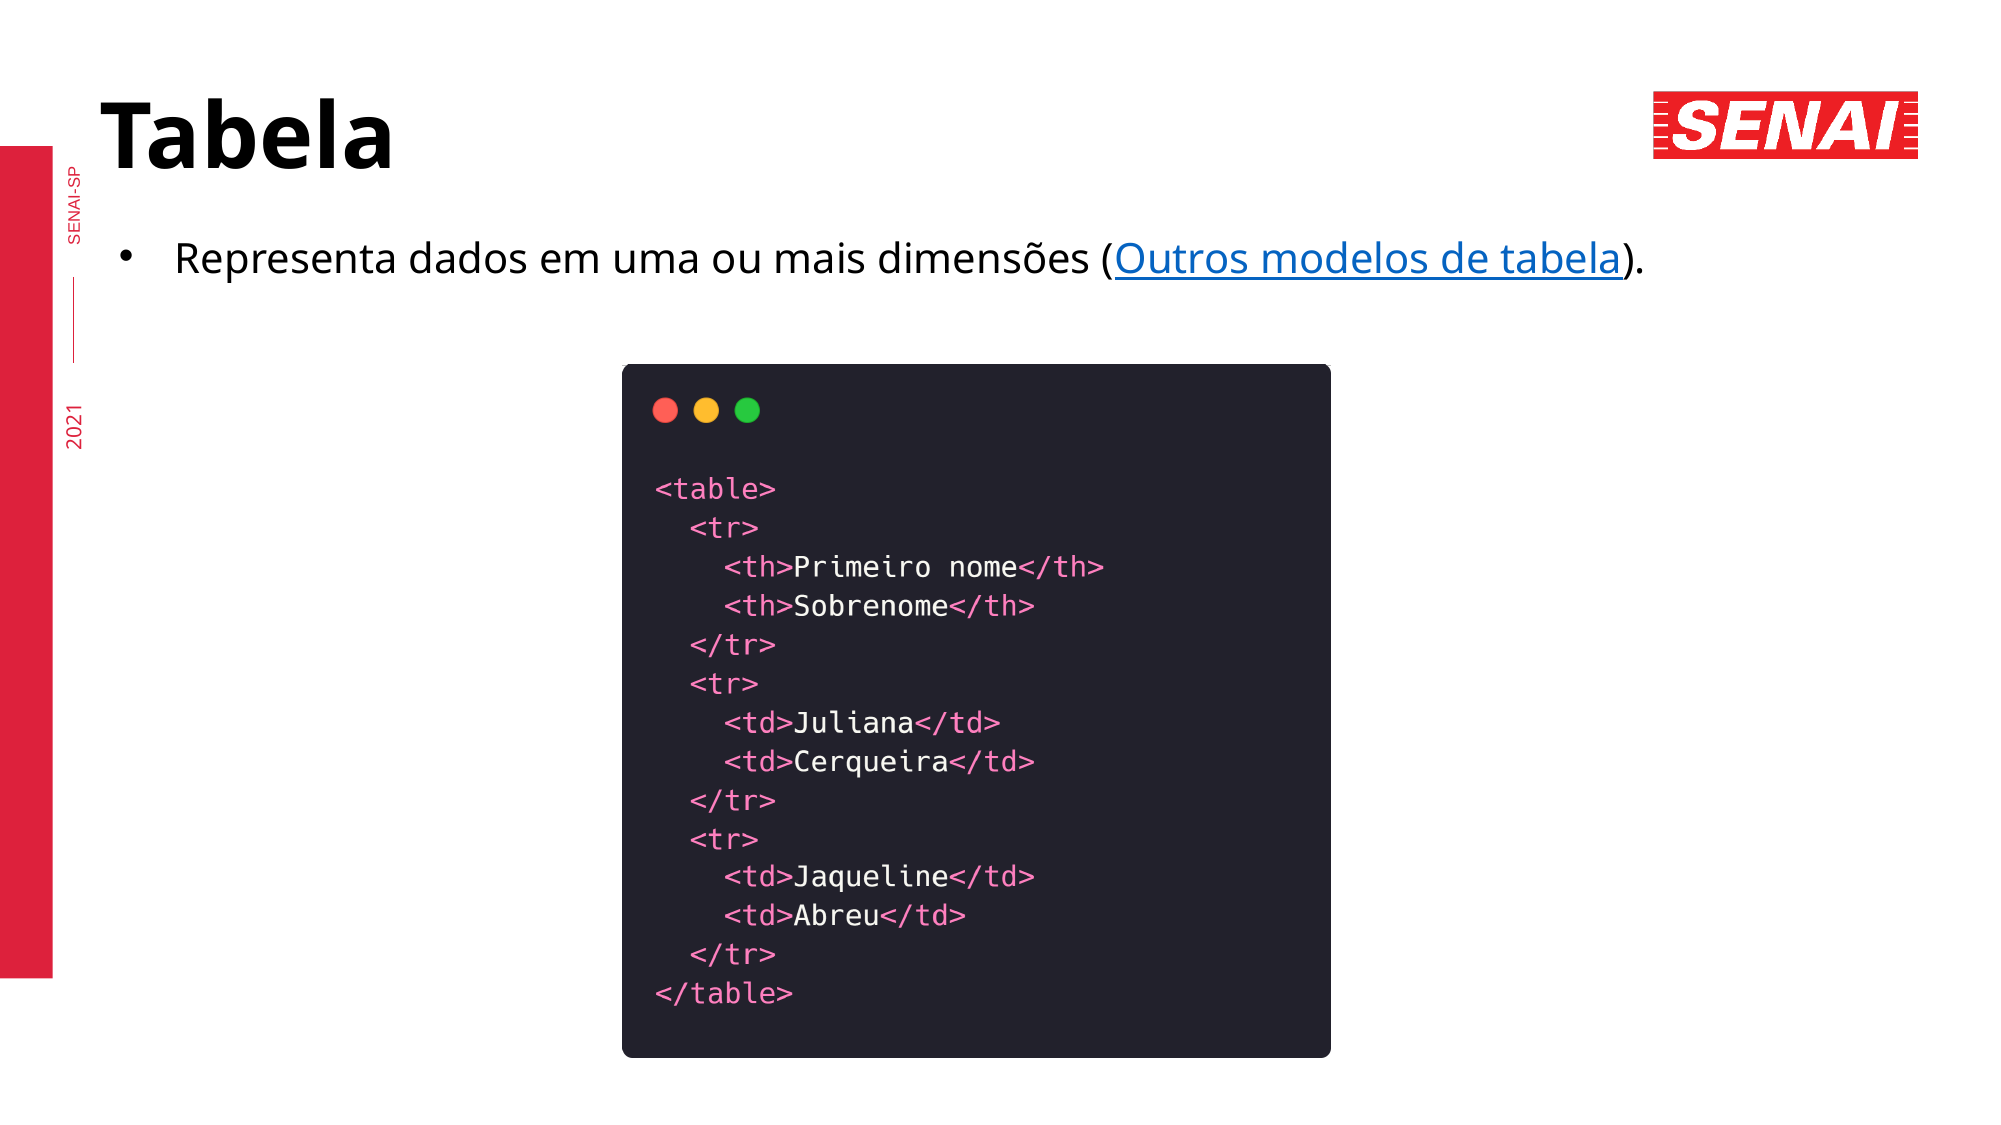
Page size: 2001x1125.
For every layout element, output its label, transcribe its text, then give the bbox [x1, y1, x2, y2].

picture [1900, 85, 1924, 165]
list Representa dados em uma ou mais dimensões (Outros modelos de tabela). [99, 232, 1793, 343]
title Tabela [99, 44, 1900, 233]
picture [621, 364, 1332, 1060]
